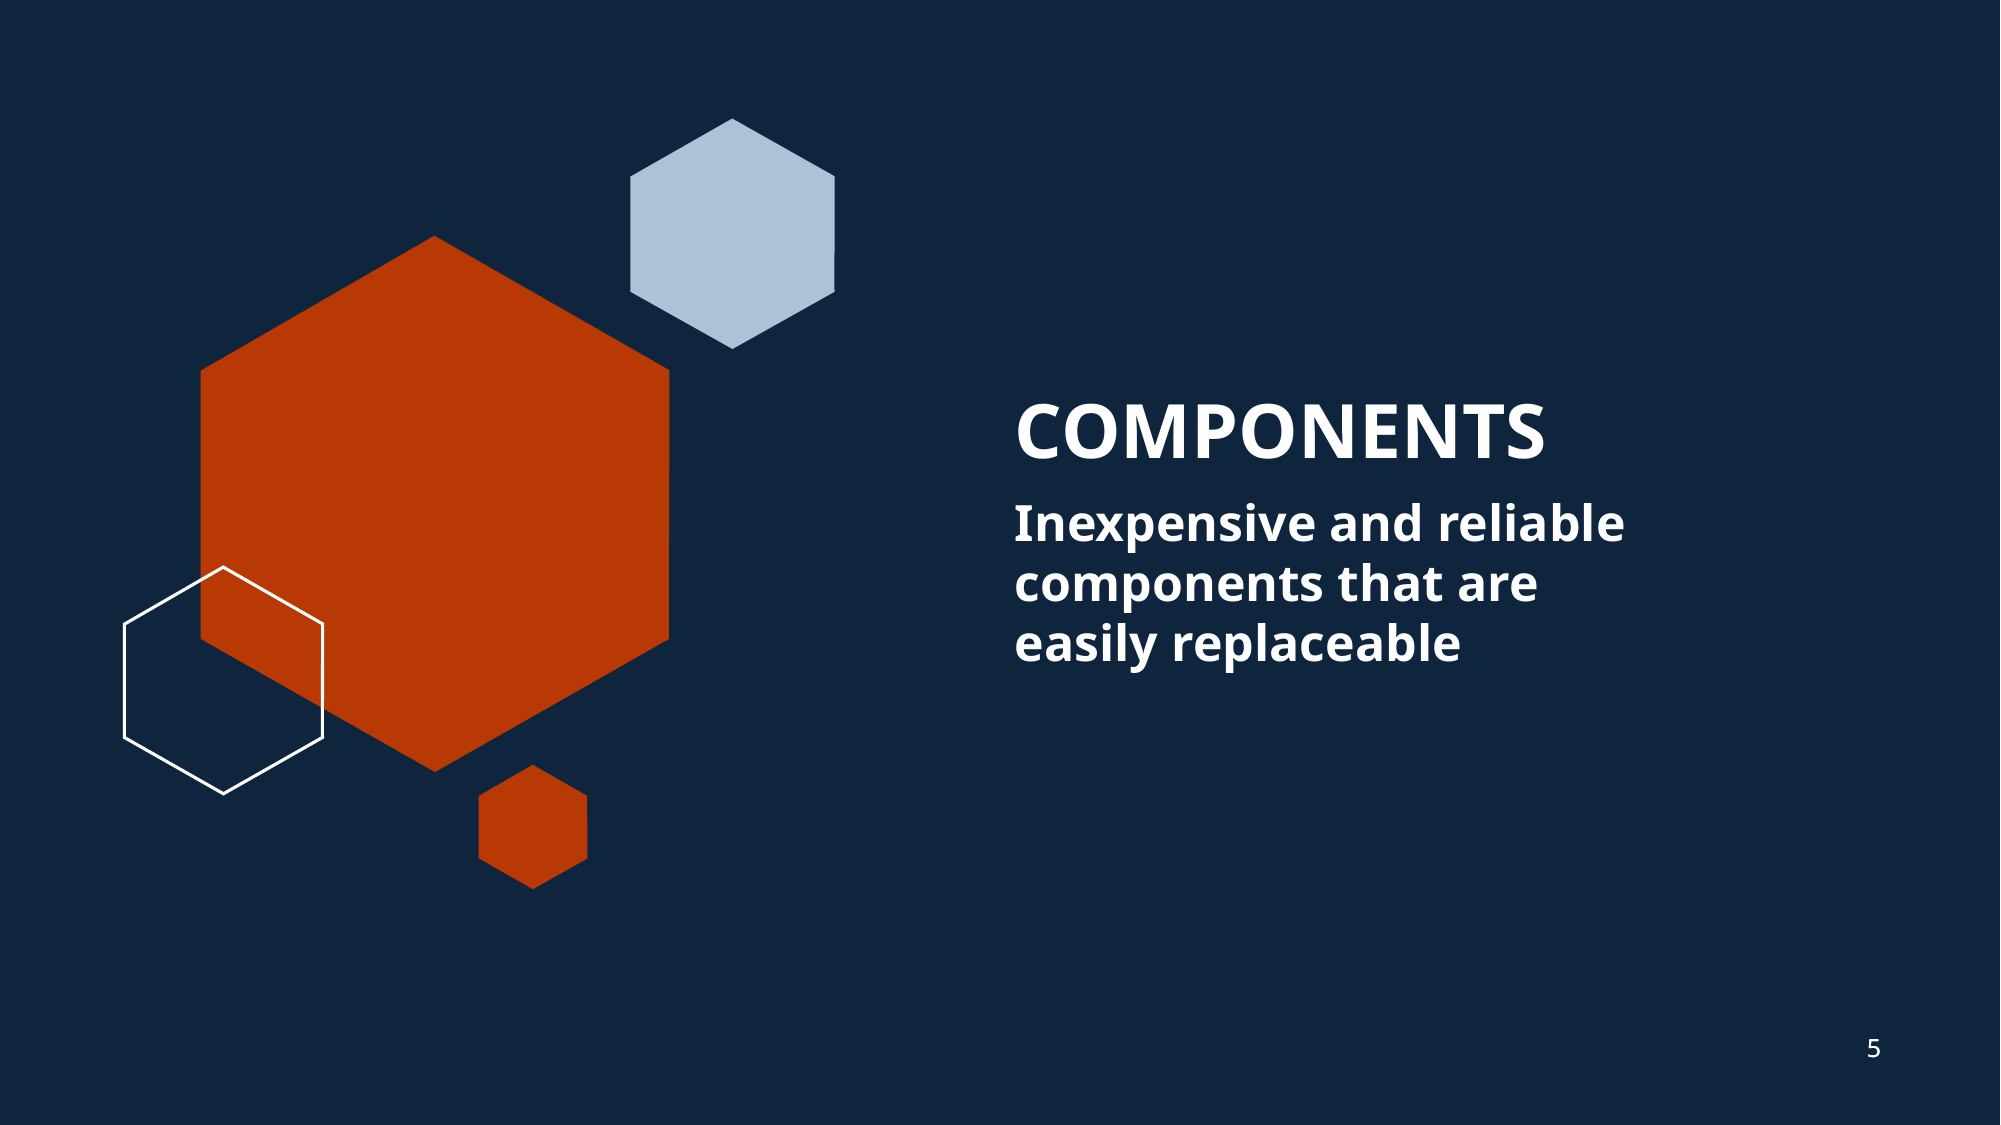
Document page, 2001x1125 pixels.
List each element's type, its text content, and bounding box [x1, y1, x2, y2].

slide_number 5 [1836, 1020, 1912, 1080]
text_box Inexpensive and reliable components that are easily replaceable [999, 483, 1690, 724]
text_box COMPONENTS [999, 197, 1788, 483]
